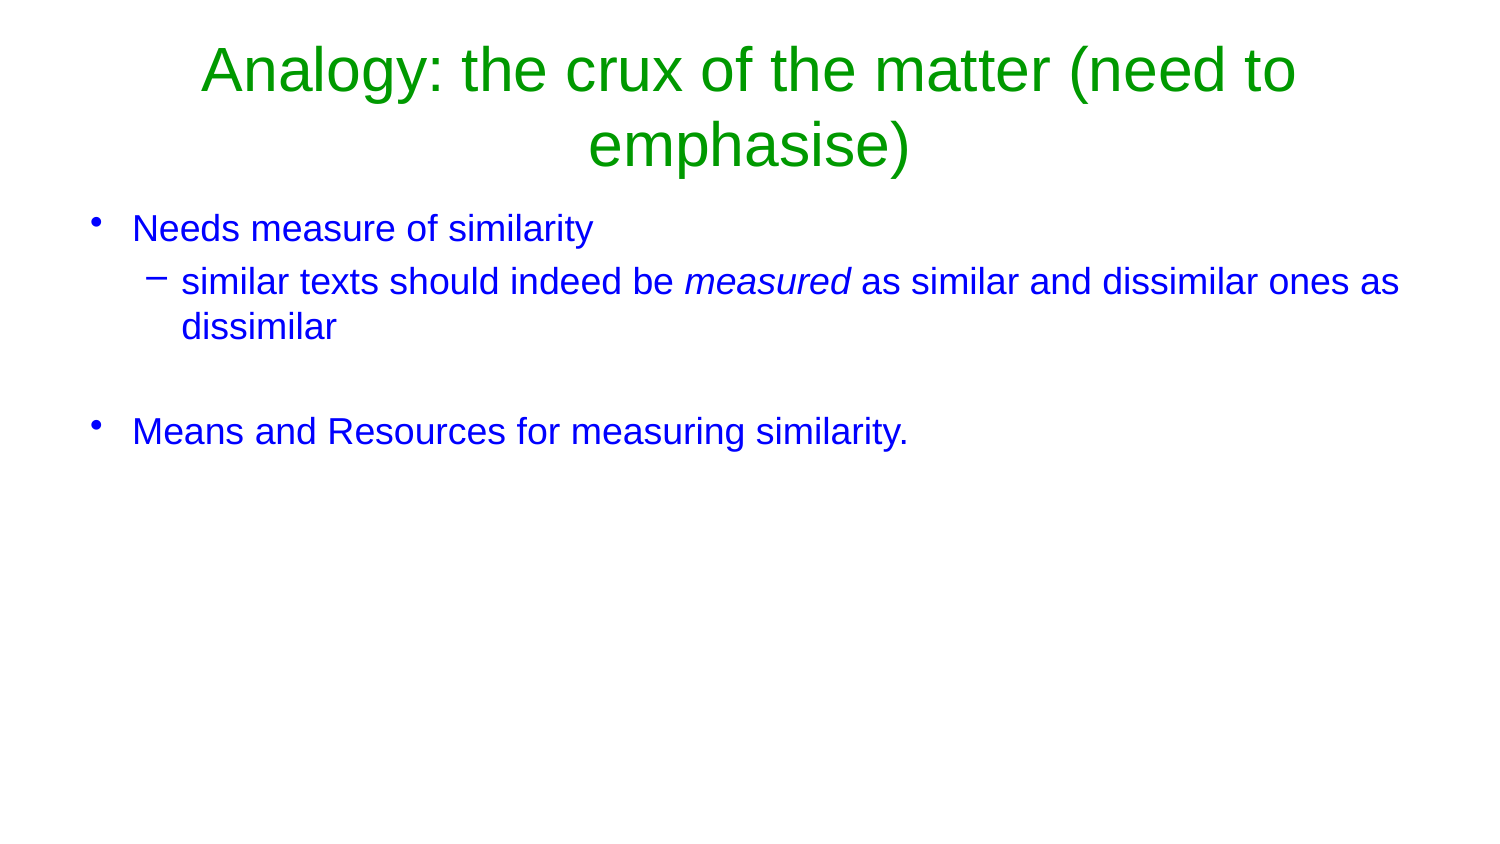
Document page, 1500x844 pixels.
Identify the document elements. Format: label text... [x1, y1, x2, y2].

list Needs measure of similarity similar texts should indeed be measured as similar and dissimilar ones as dissimilar Means and Resources for measuring similarity. [74, 196, 1426, 754]
title Analogy: the crux of the matter (need to emphasise) [74, 33, 1426, 175]
